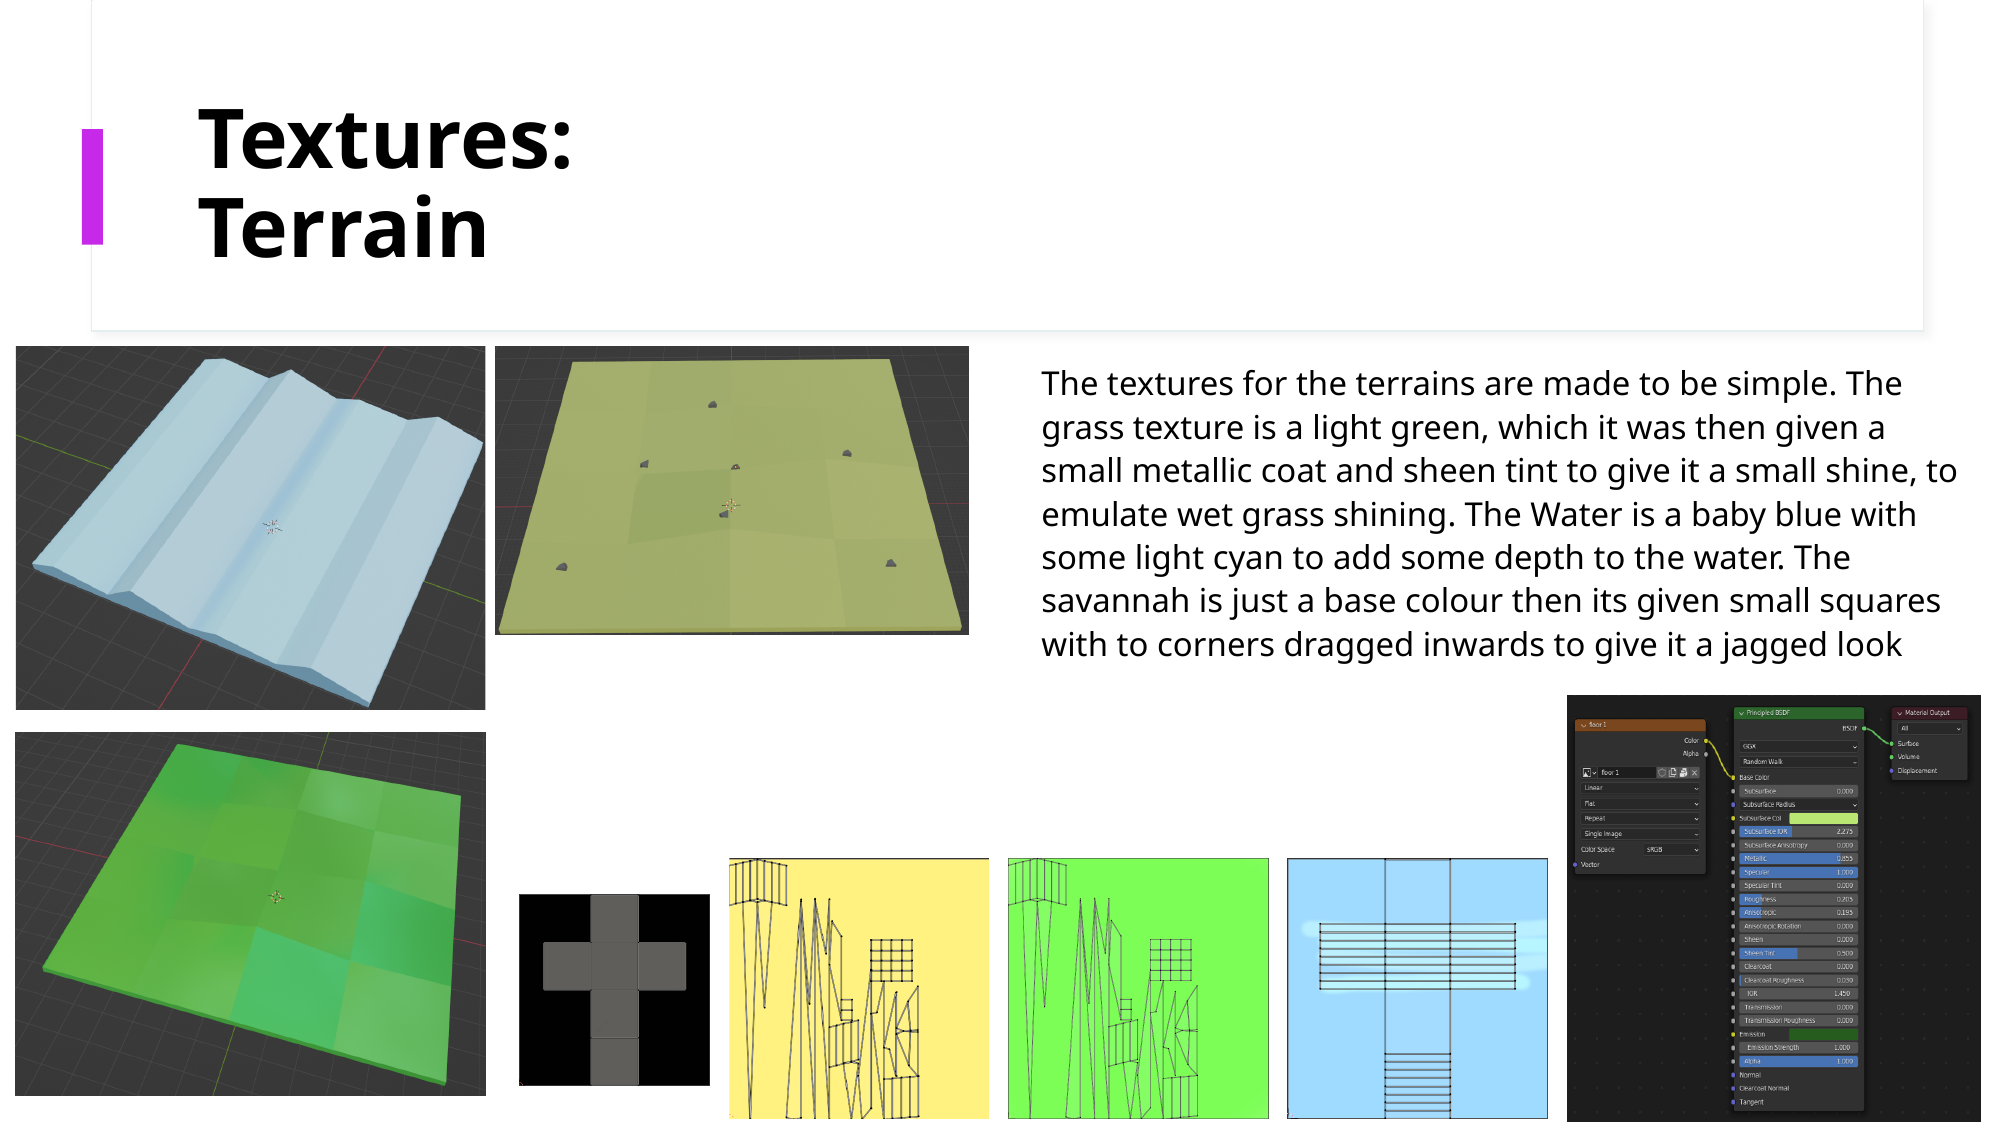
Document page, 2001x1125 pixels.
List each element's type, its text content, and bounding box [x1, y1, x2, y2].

picture [495, 346, 969, 635]
picture [15, 732, 486, 1096]
picture [15, 346, 486, 710]
list The textures for the terrains are made to be simple. The grass texture is a light green, which it was then given a small metallic coat and sheen tint to give it a small shine, to emulate wet grass shining. The Water is a baby blue with some light cyan to add some depth to the water. The savannah is just a base colour then its given small squares with to corners dragged inwards to give it a jagged look [1026, 351, 1985, 705]
picture [519, 894, 710, 1086]
picture [1008, 858, 1269, 1119]
title Textures: Terrain [183, 90, 1851, 284]
picture [1287, 858, 1548, 1119]
picture [729, 858, 990, 1119]
picture [1567, 695, 1981, 1122]
